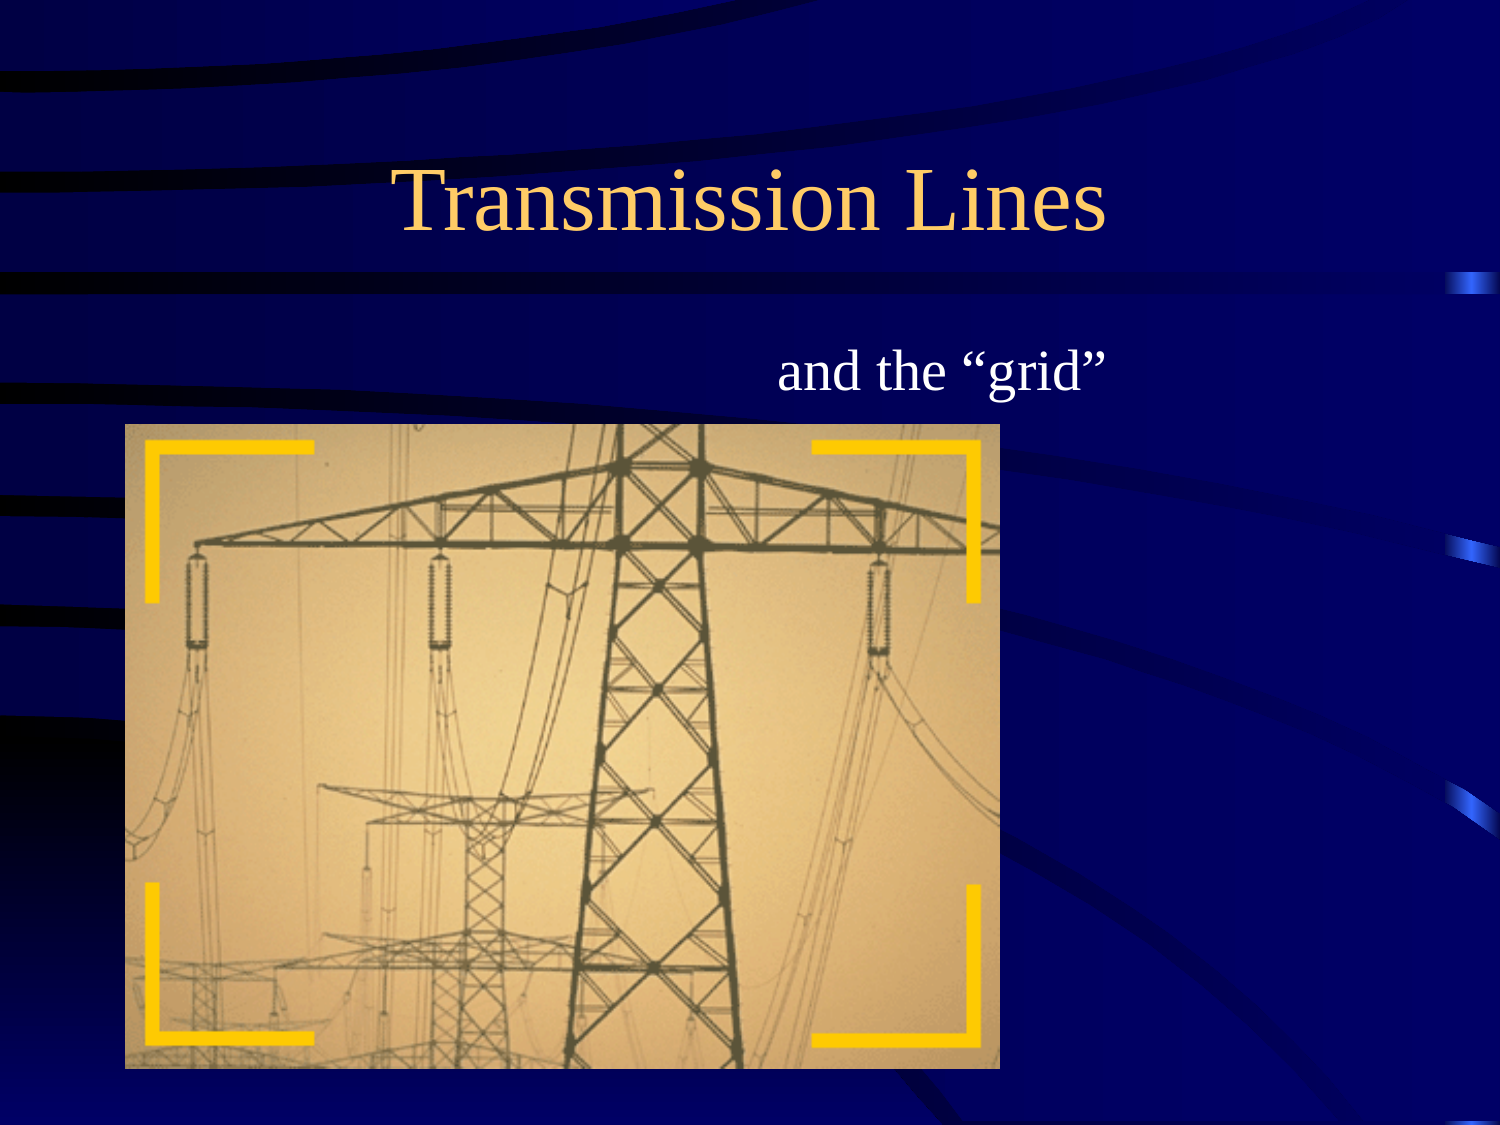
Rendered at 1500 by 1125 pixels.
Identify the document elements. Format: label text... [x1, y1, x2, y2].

picture [124, 424, 1001, 1069]
list and the “grid” [762, 324, 1388, 1000]
title Transmission Lines [112, 99, 1388, 288]
